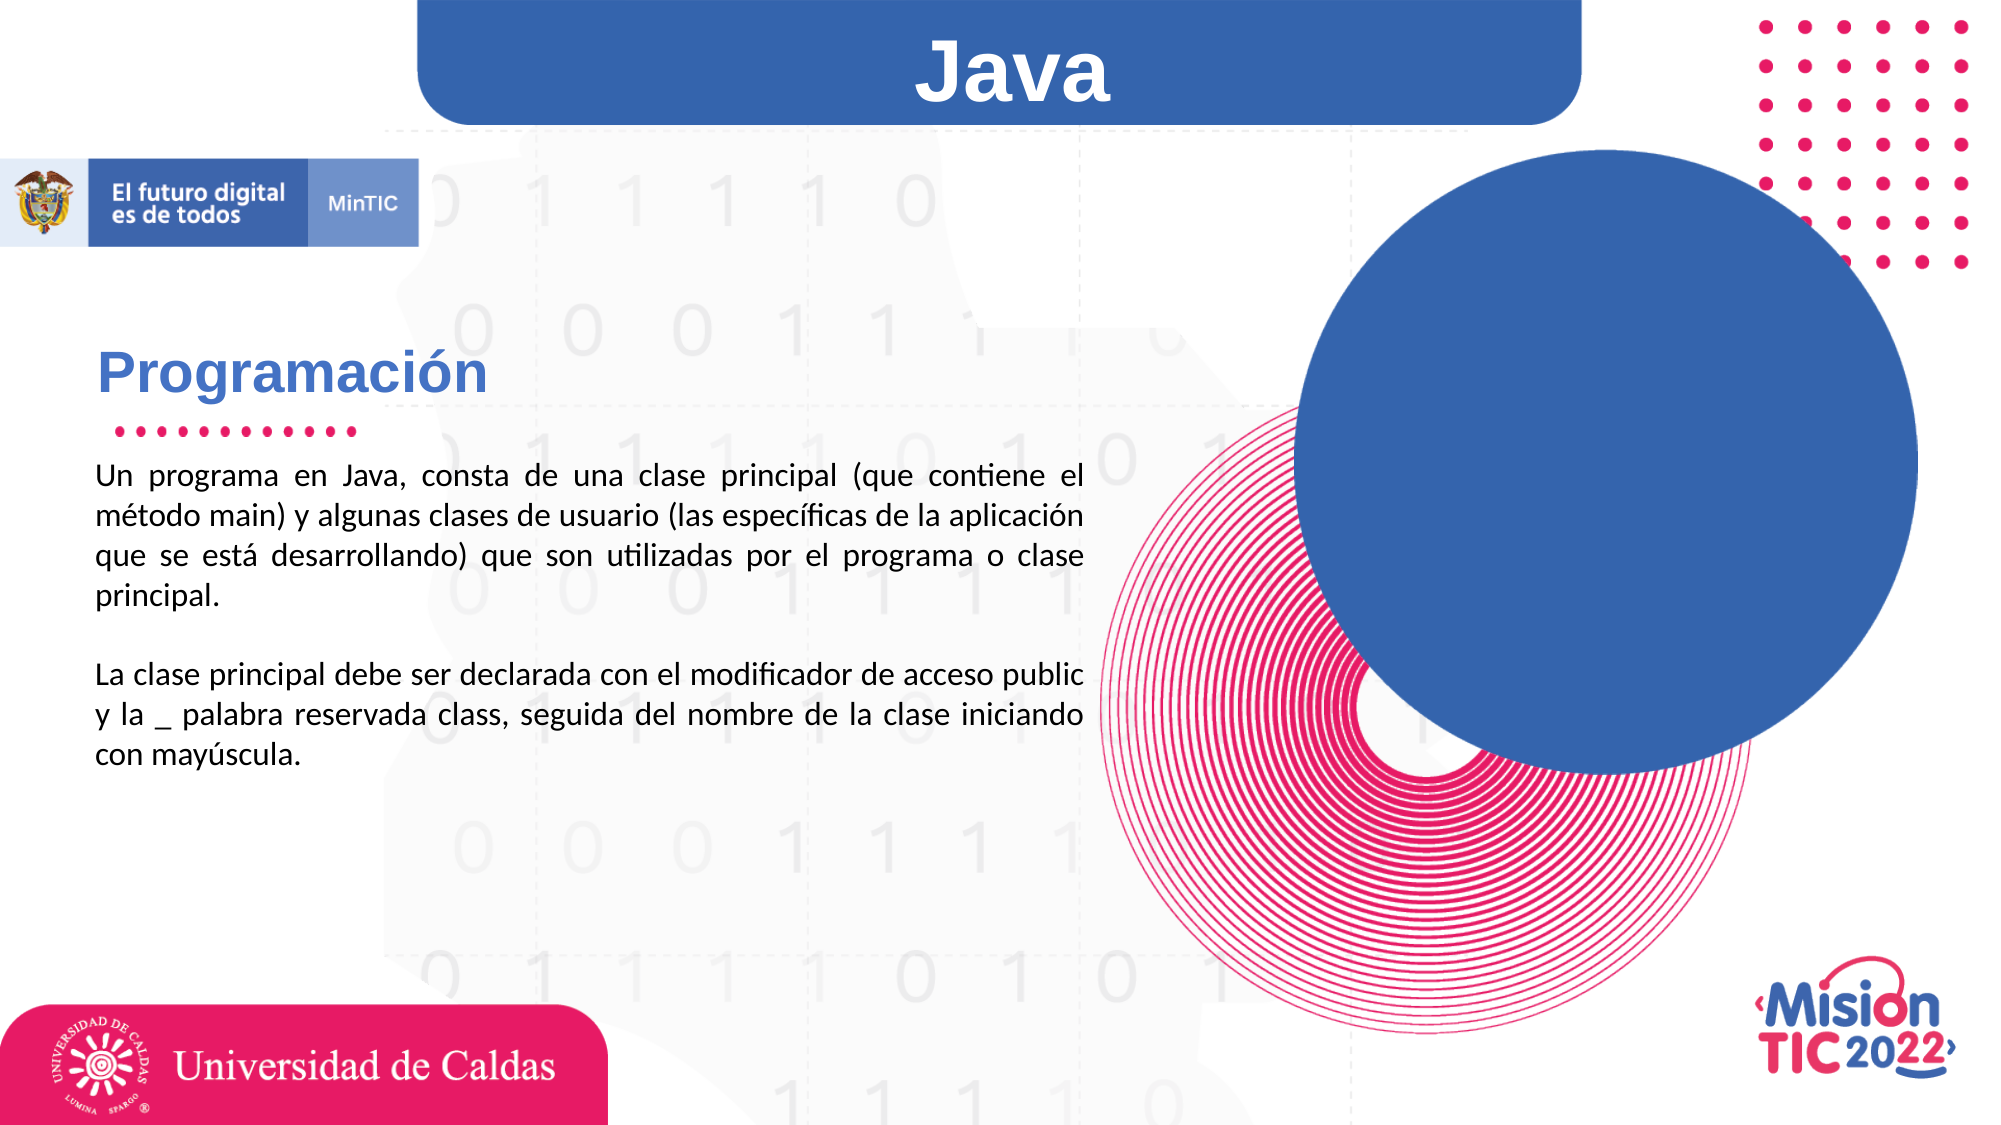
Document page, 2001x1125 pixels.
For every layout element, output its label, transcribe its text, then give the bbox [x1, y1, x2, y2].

picture [0, 0, 2000, 1125]
text_box Un programa en Java, consta de una clase principal (que contiene el método main) y algunas clases de usuario (las específicas de la aplicación que se está desarrollando) que son utilizadas por el programa o clase principal. La clase principal debe ser declarada con el modificador de acceso public y la _ palabra reservada class, seguida del nombre de la clase iniciando con mayúscula. [80, 445, 1095, 780]
text_box Java [564, 17, 1461, 128]
text_box Programación [82, 318, 979, 430]
